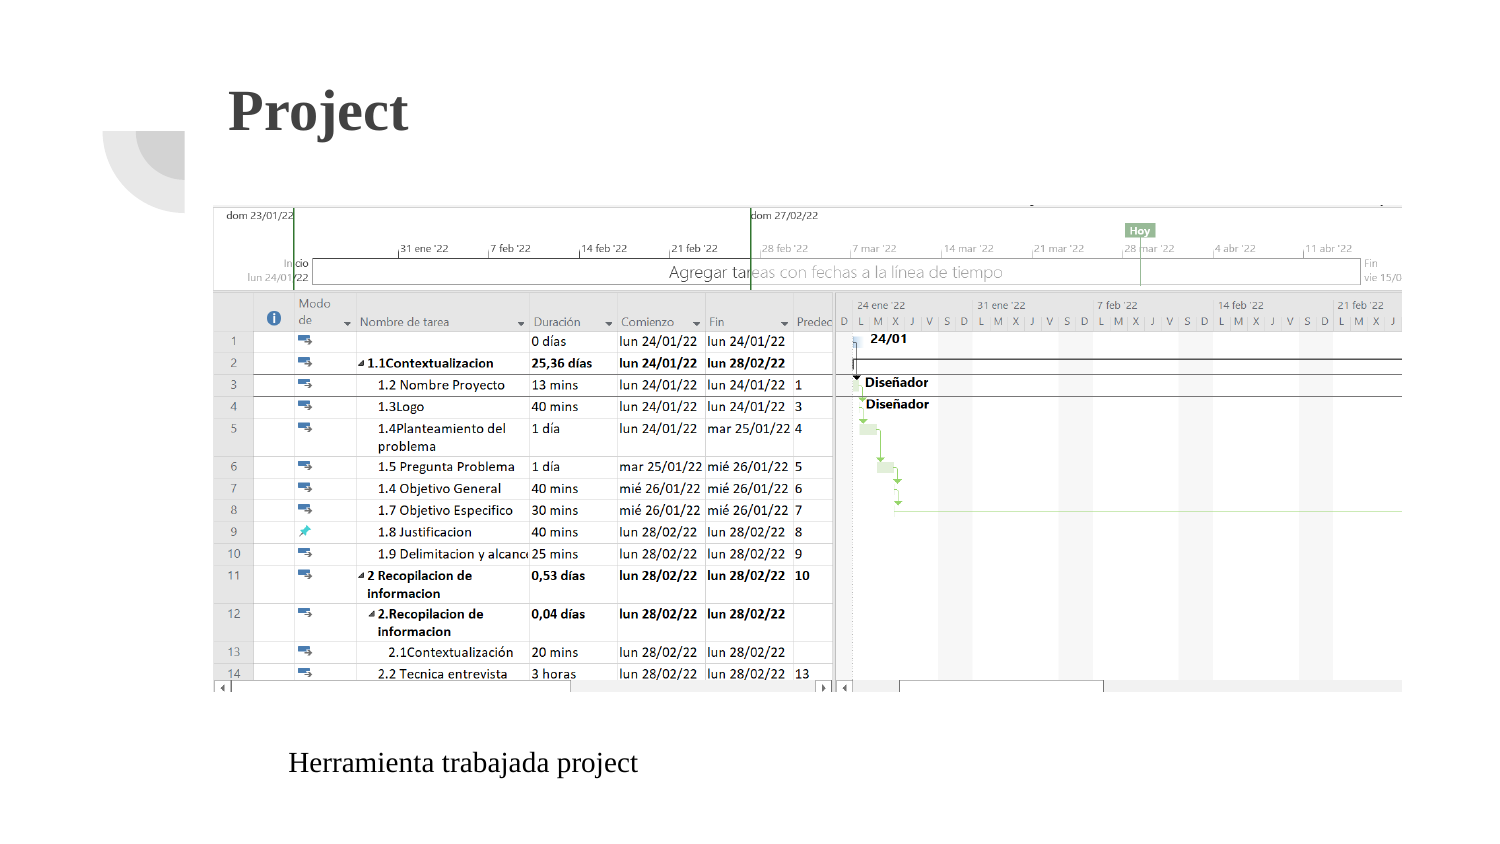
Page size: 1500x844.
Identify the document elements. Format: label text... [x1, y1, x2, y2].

text_box Herramienta trabajada project [273, 728, 1234, 794]
title Project [213, 57, 1368, 204]
picture [213, 204, 1403, 693]
